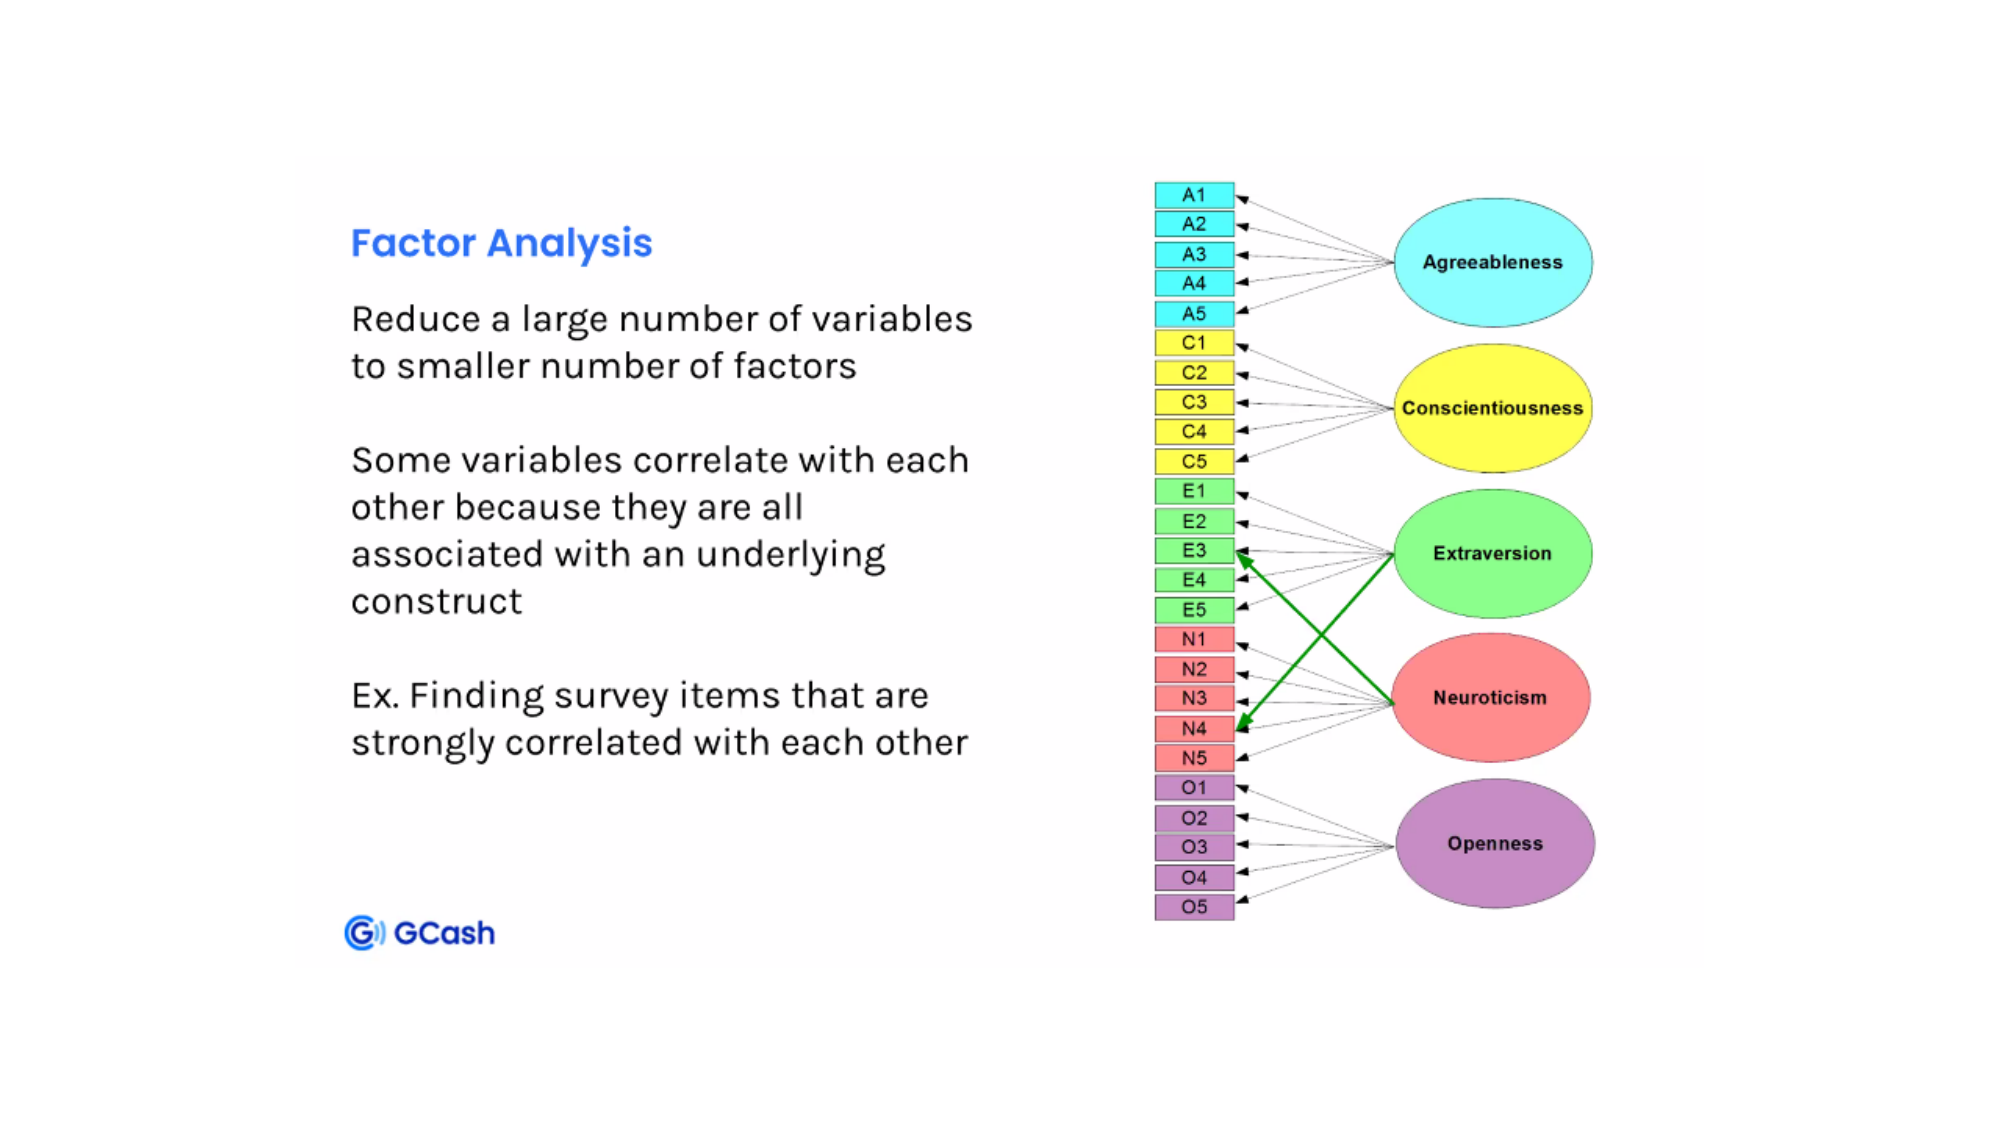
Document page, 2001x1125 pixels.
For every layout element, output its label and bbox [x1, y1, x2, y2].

picture [295, 156, 1704, 968]
